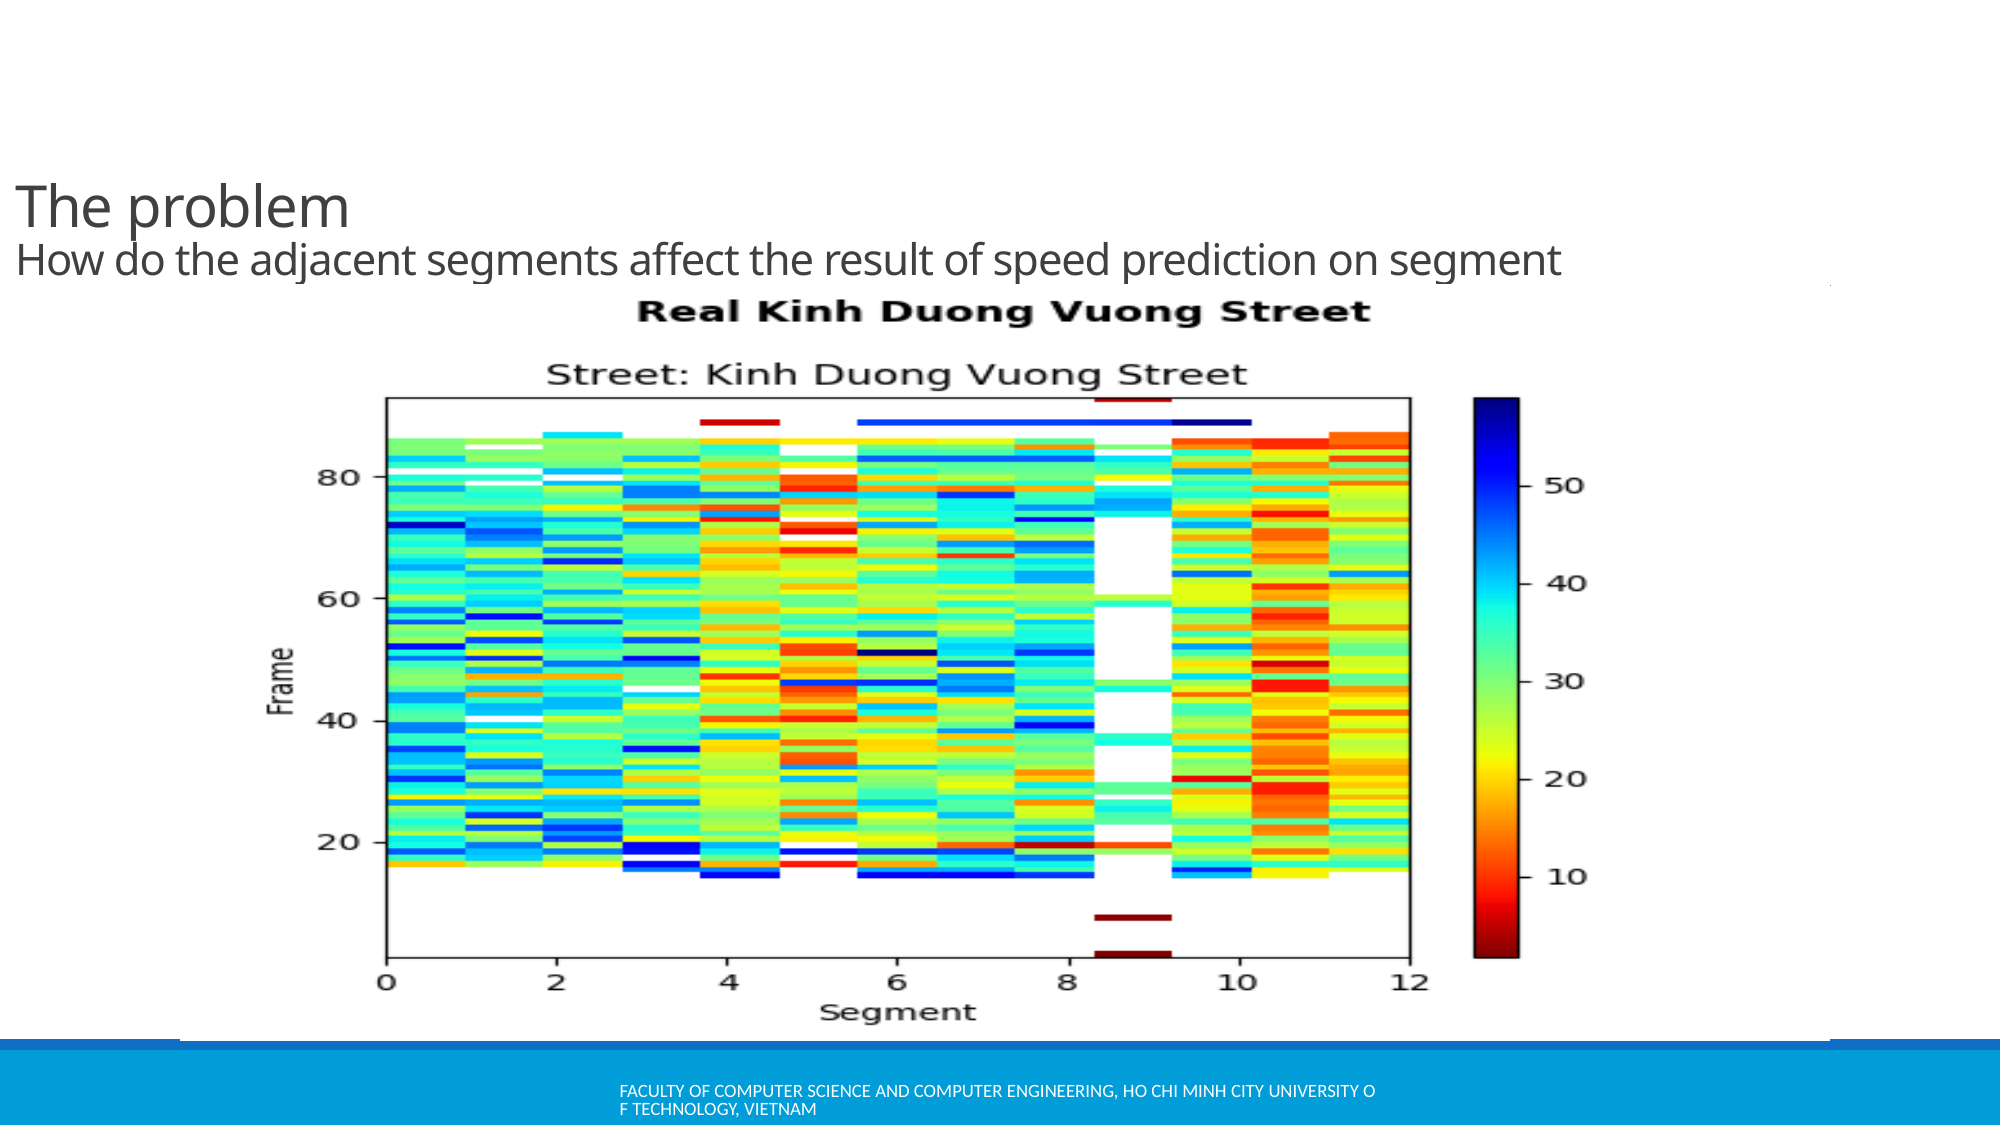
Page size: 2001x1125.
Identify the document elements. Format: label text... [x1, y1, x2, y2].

footer Faculty of Computer Science and Computer Engineering, Ho Chi Minh City University of Technology, Vietnam [604, 1059, 1396, 1120]
title The problem How do the adjacent segments affect the result of speed prediction on segment [0, 171, 2000, 362]
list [179, 284, 1831, 1042]
